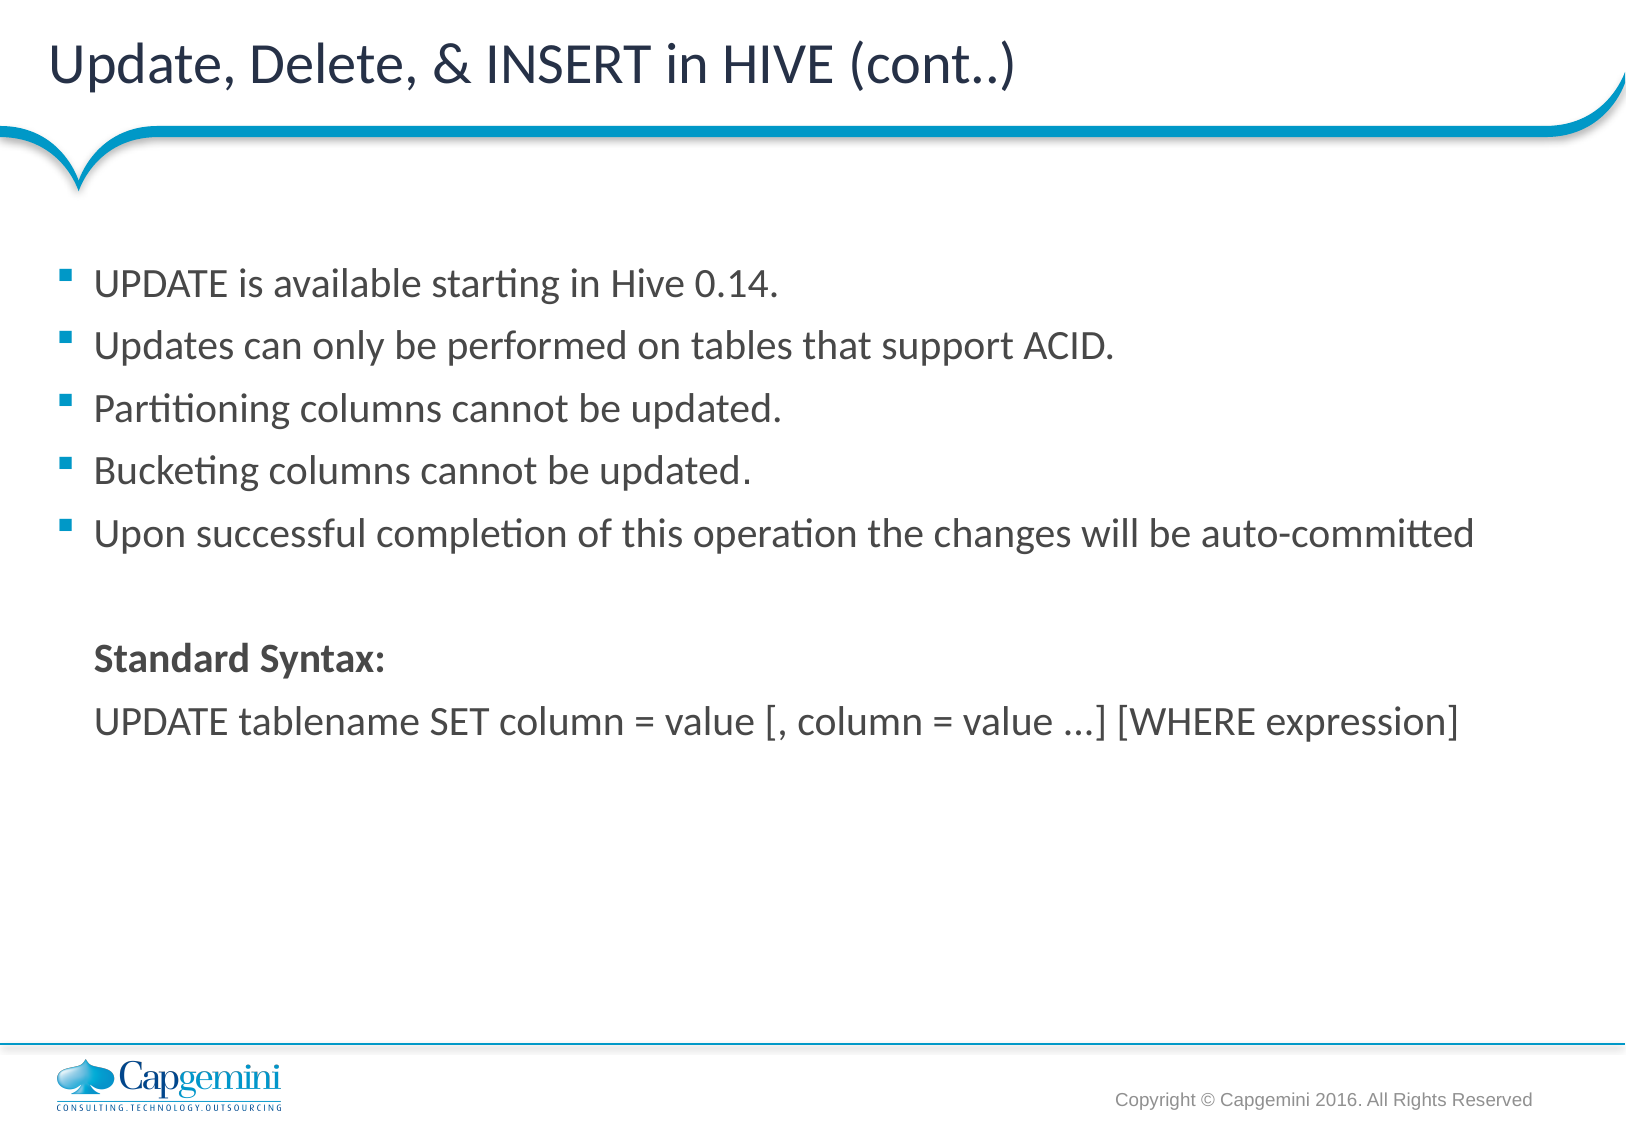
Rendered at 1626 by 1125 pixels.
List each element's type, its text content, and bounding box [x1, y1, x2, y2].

picture [57, 1059, 281, 1111]
list UPDATE is available starting in Hive 0.14. Updates can only be performed on tables that support ACID. Partitioning columns cannot be updated. Bucketing columns cannot be updated. Upon successful completion of this operation the changes will be auto-committed Standard Syntax: UPDATE tablename SET column = value [, column = value ...] [WHERE expression] [55, 187, 1569, 1029]
title Update, Delete, & INSERT in HIVE (cont..) [0, 0, 1625, 132]
